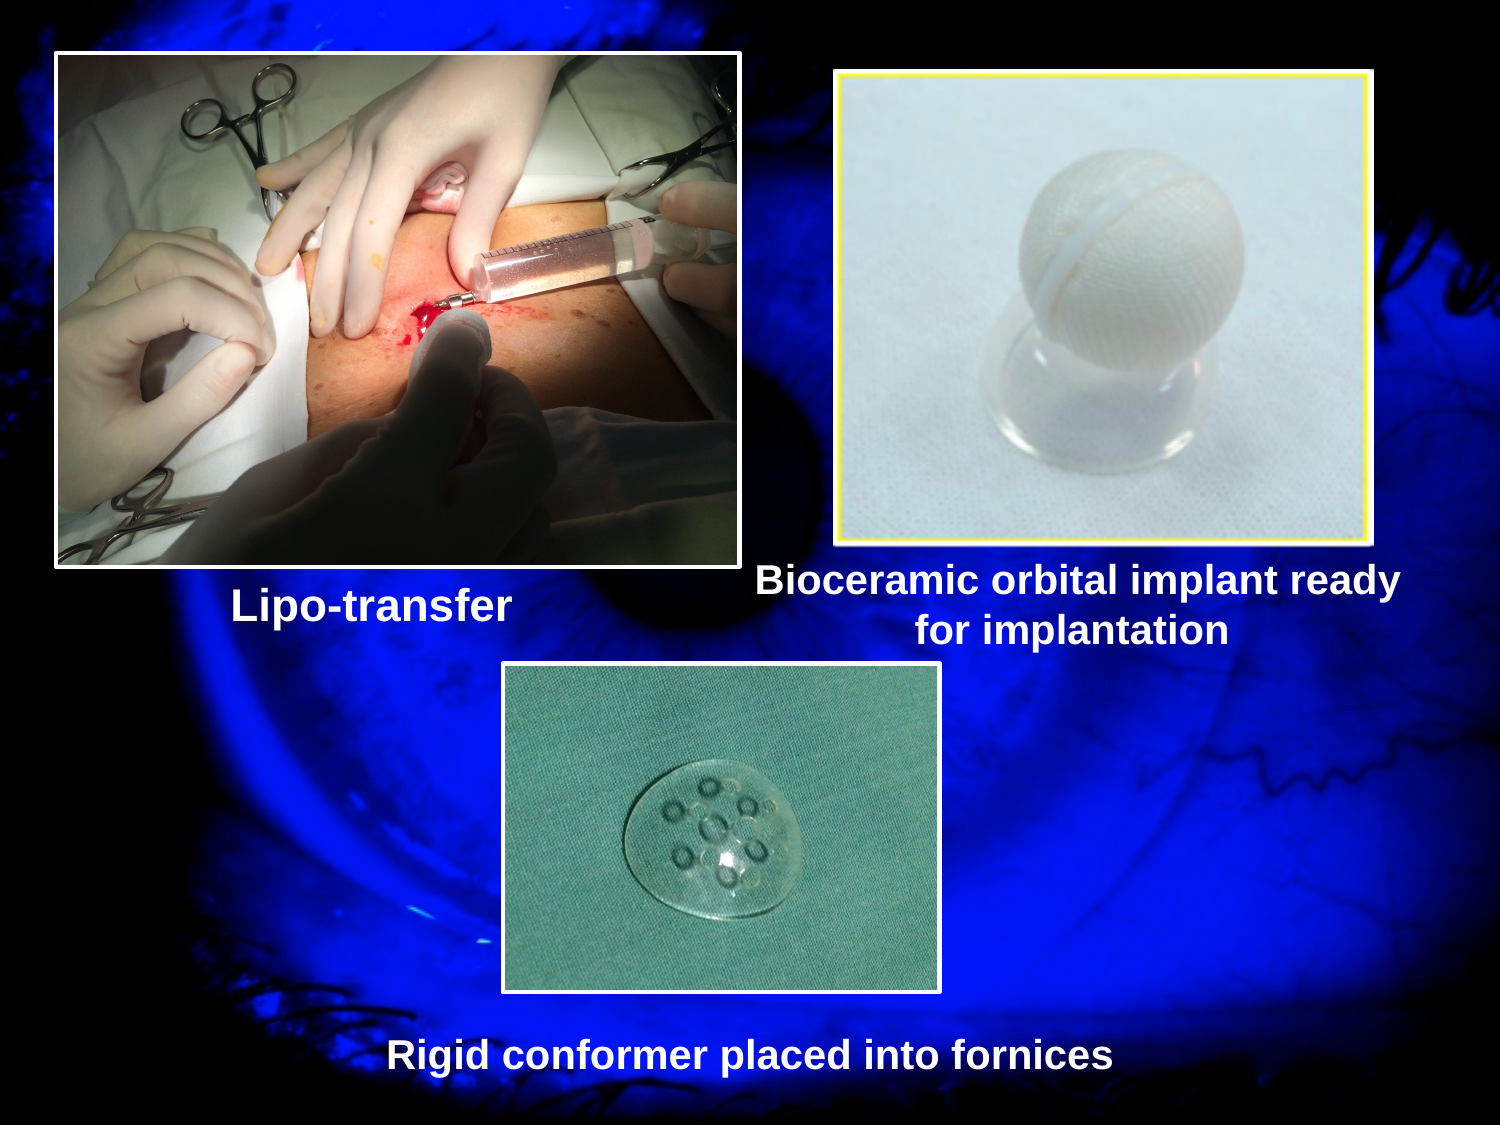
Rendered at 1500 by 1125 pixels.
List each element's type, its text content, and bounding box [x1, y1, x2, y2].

title Lipo-transfer [130, 569, 613, 663]
text_box Bioceramic orbital implant ready for implantation [736, 545, 1420, 661]
text_box Rigid conformer placed into fornices [376, 1020, 1124, 1086]
picture [0, 0, 1500, 1125]
